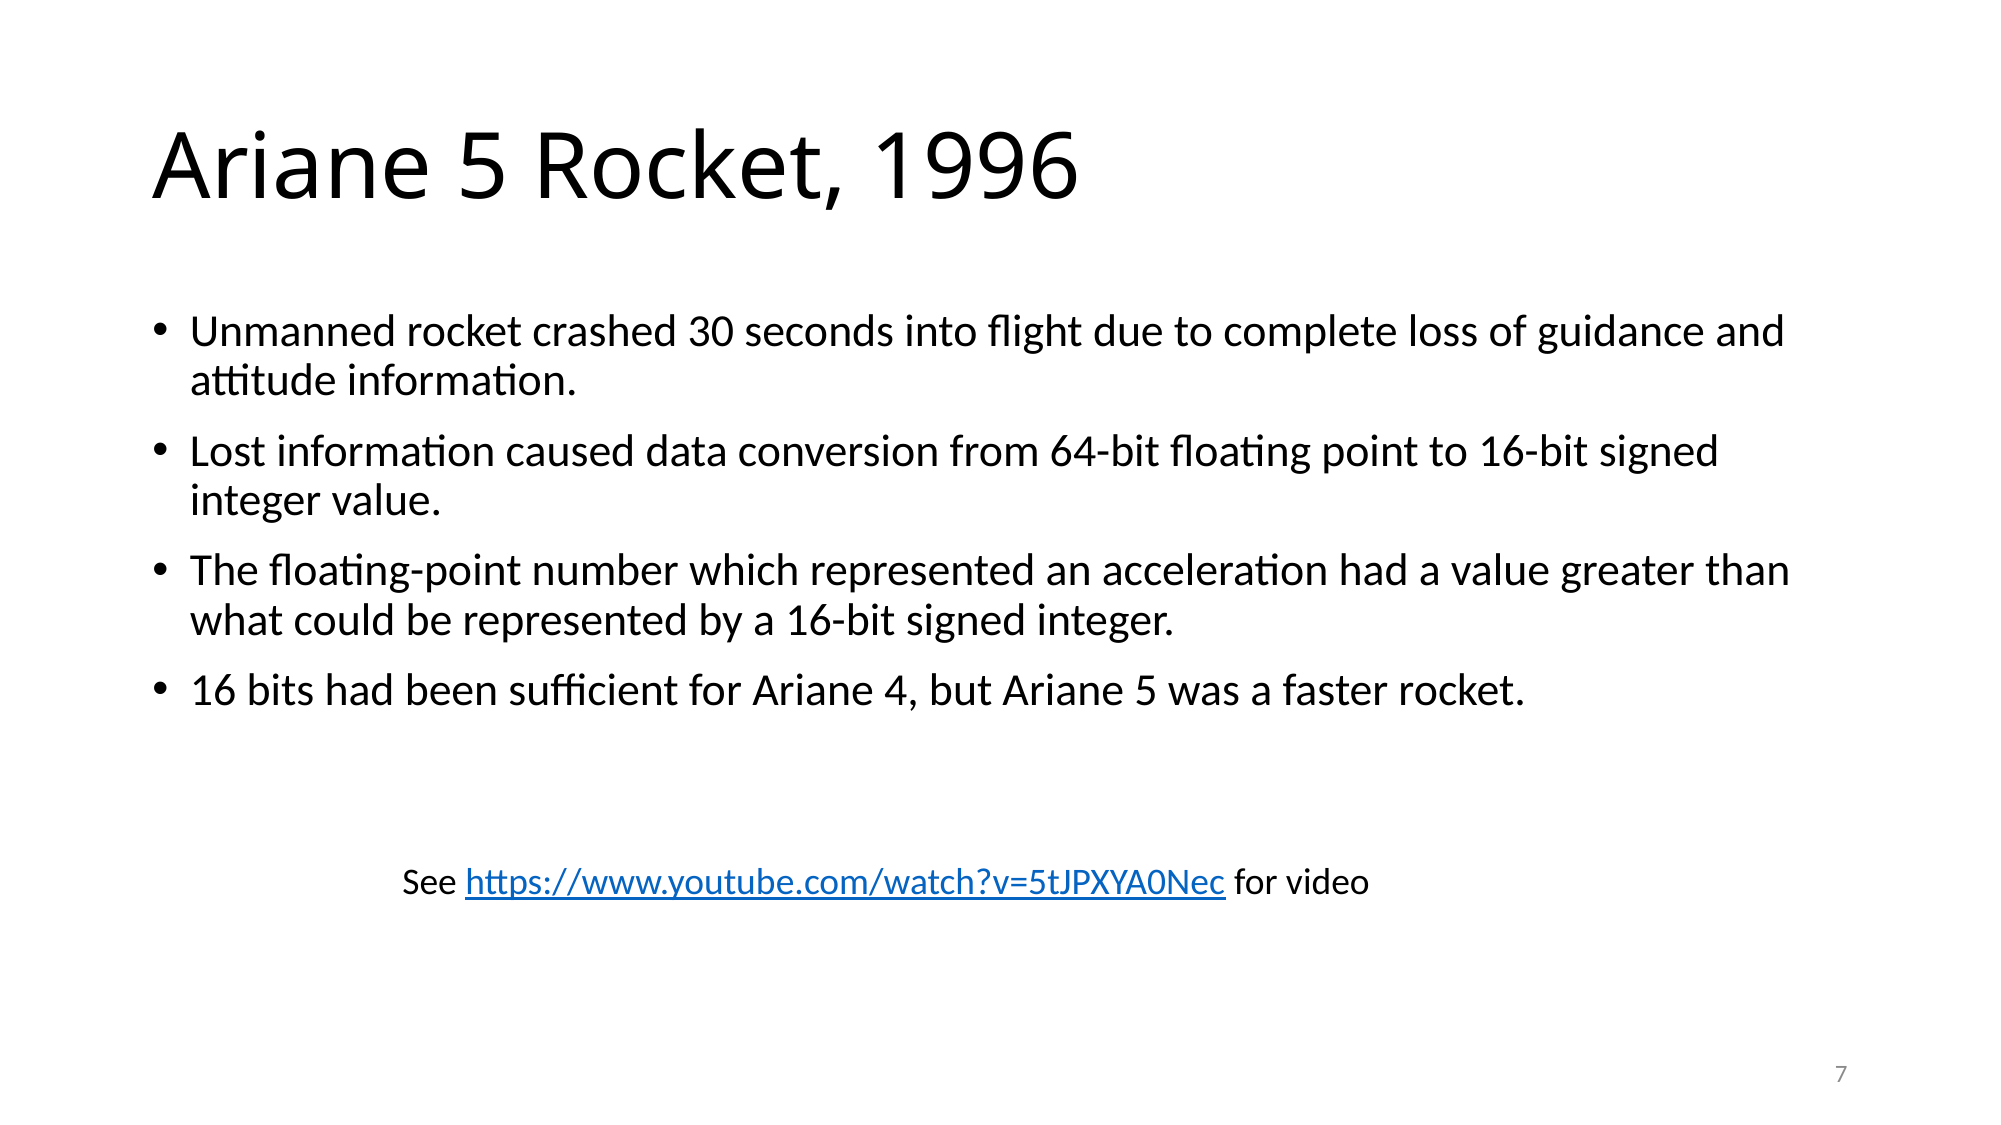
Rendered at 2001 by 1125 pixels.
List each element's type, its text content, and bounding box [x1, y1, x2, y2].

text_box See https://www.youtube.com/watch?v=5tJPXYA0Nec for video [387, 849, 1650, 910]
list Unmanned rocket crashed 30 seconds into flight due to complete loss of guidance and attitude information. Lost information caused data conversion from 64-bit floating point to 16-bit signed integer value. The floating-point number which represented an acceleration had a value greater than what could be represented by a 16-bit signed integer. 16 bits had been sufficient for Ariane 4, but Ariane 5 was a faster rocket. [137, 299, 1863, 1014]
slide_number 7 [1412, 1042, 1863, 1103]
title Ariane 5 Rocket, 1996 [137, 59, 1863, 278]
